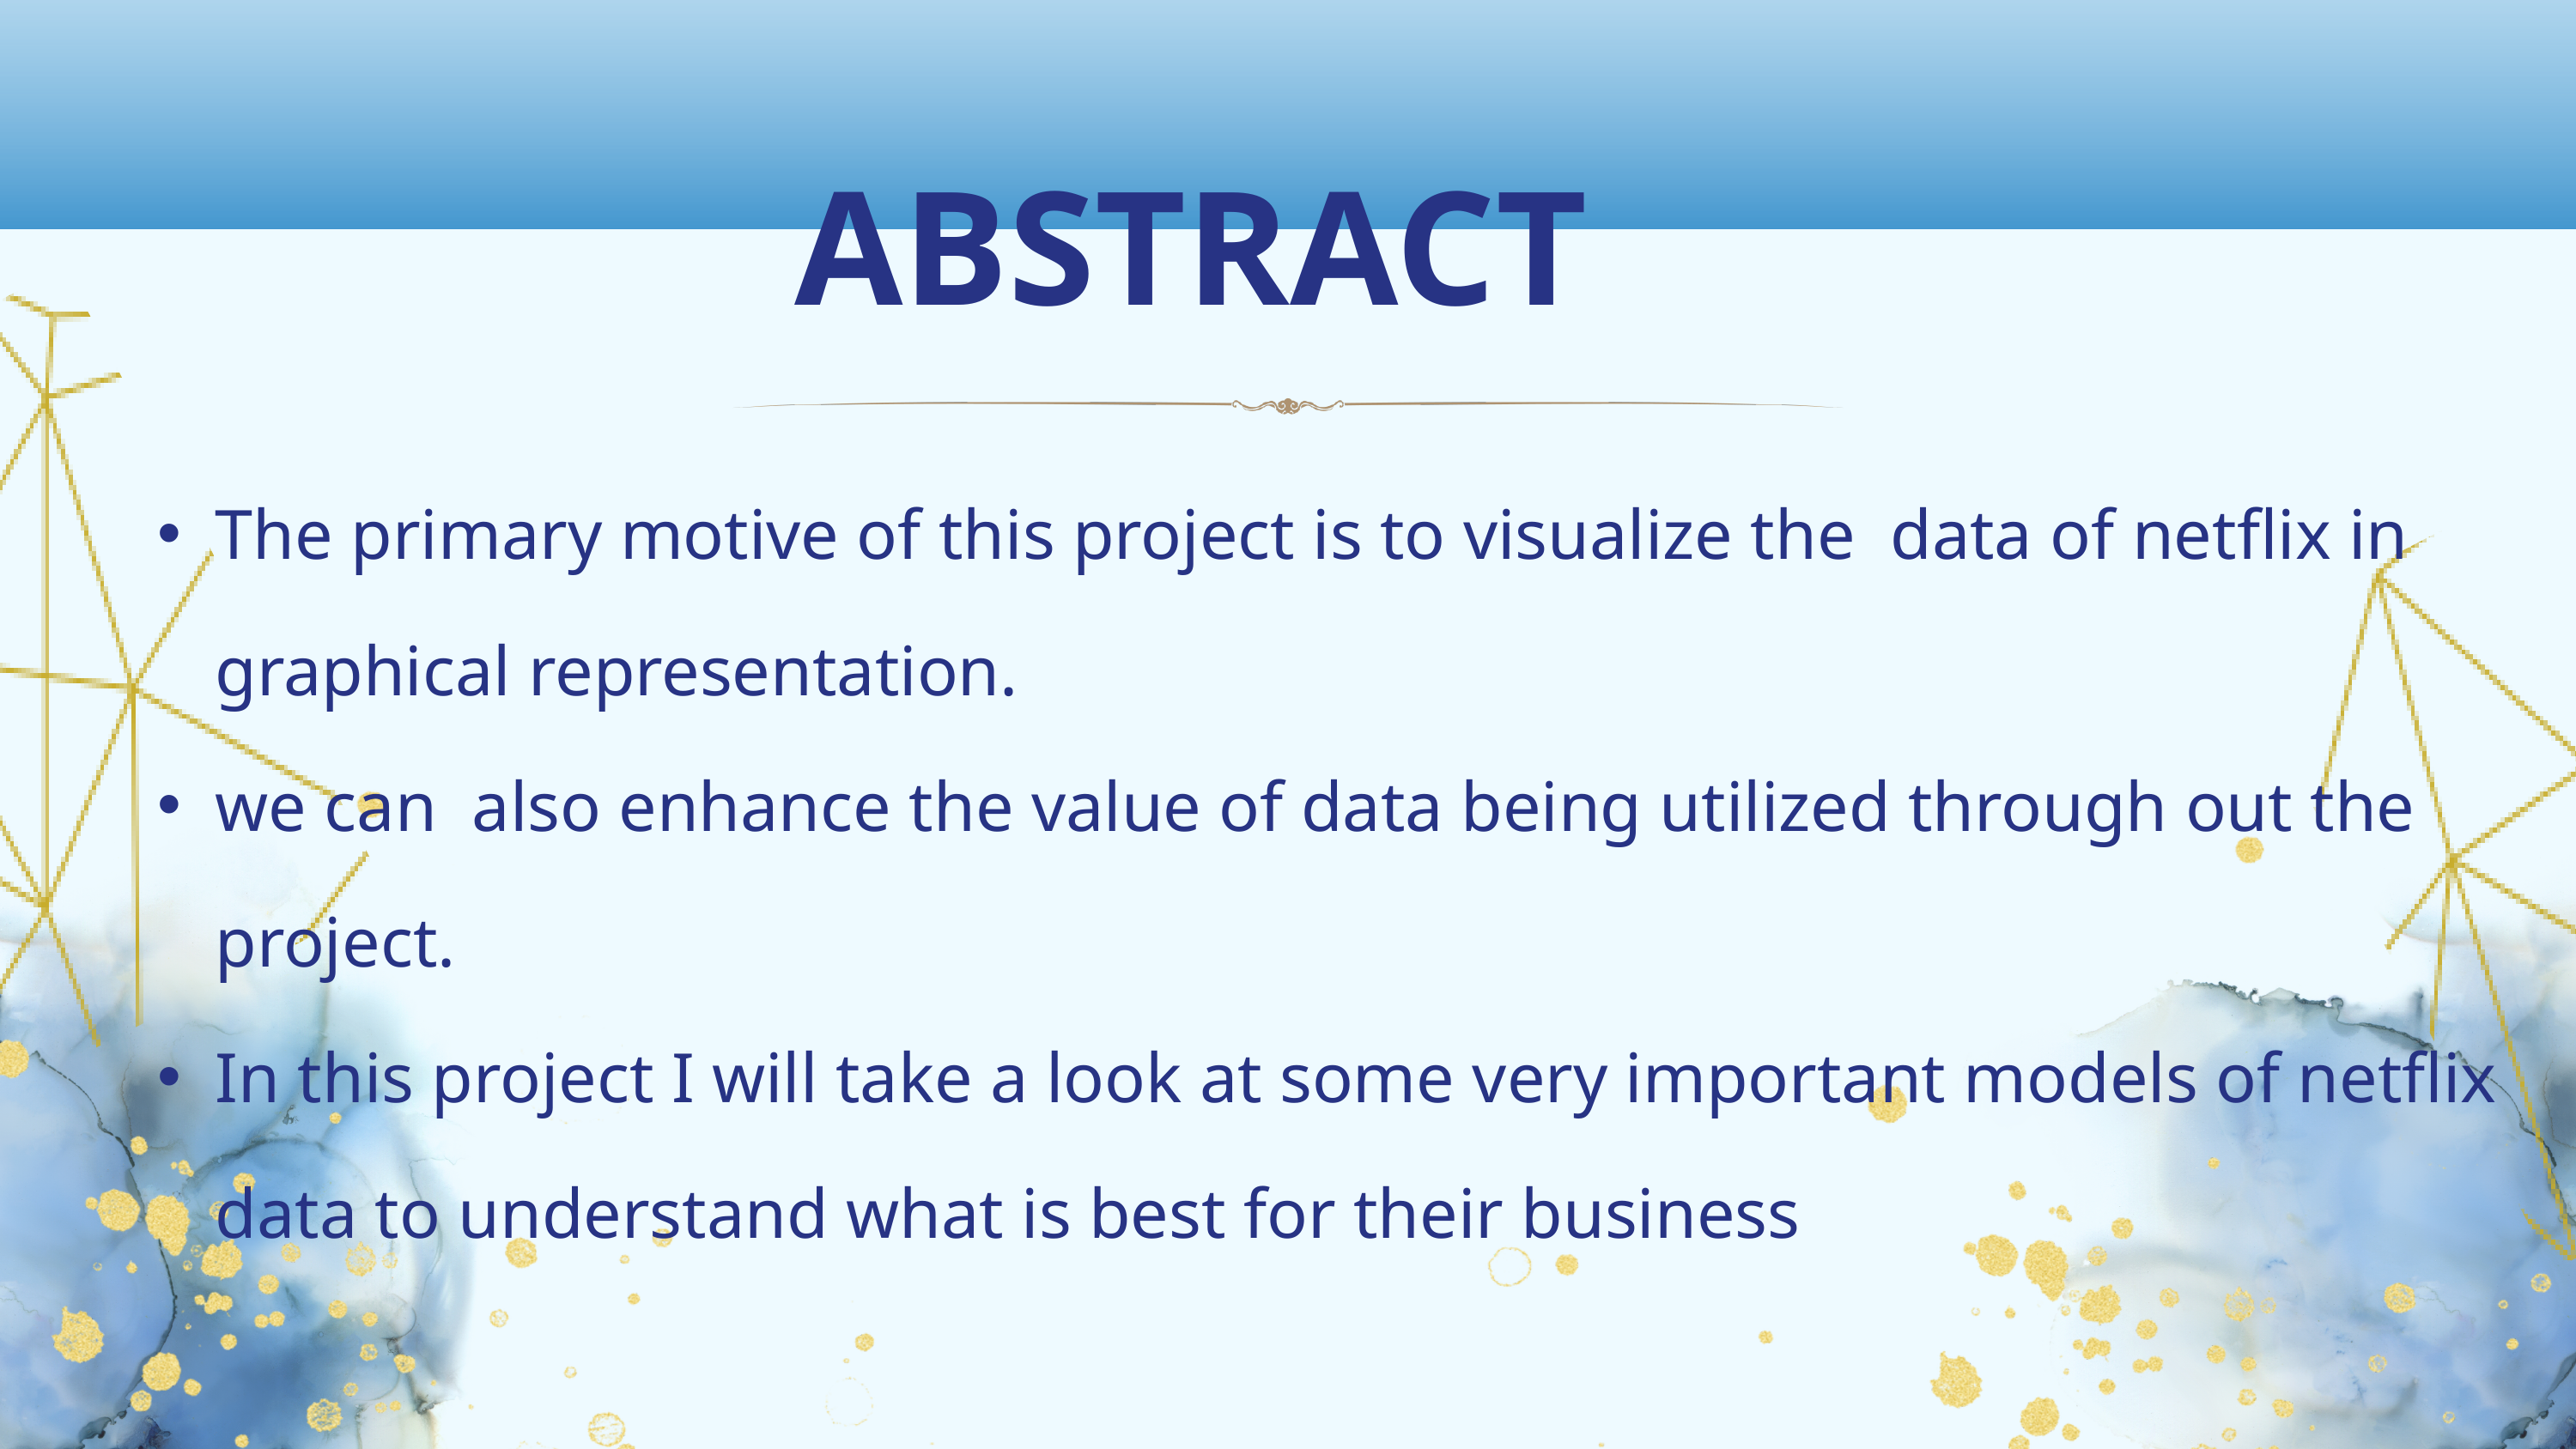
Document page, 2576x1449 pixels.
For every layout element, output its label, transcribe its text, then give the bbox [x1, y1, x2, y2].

text_box [0, 0, 2576, 229]
text_box [0, 747, 1071, 1449]
text_box [732, 397, 1844, 415]
text_box [1429, 1252, 2576, 1449]
text_box [0, 266, 153, 829]
text_box The primary motive of this project is to visualize the data of netflix in graphical representation. we can also enhance the value of data being utilized through out the project. In this project I will take a look at some very important models of netflix data to understand what is best for their business [100, 437, 2576, 1252]
text_box ABSTRACT [655, 136, 1767, 337]
